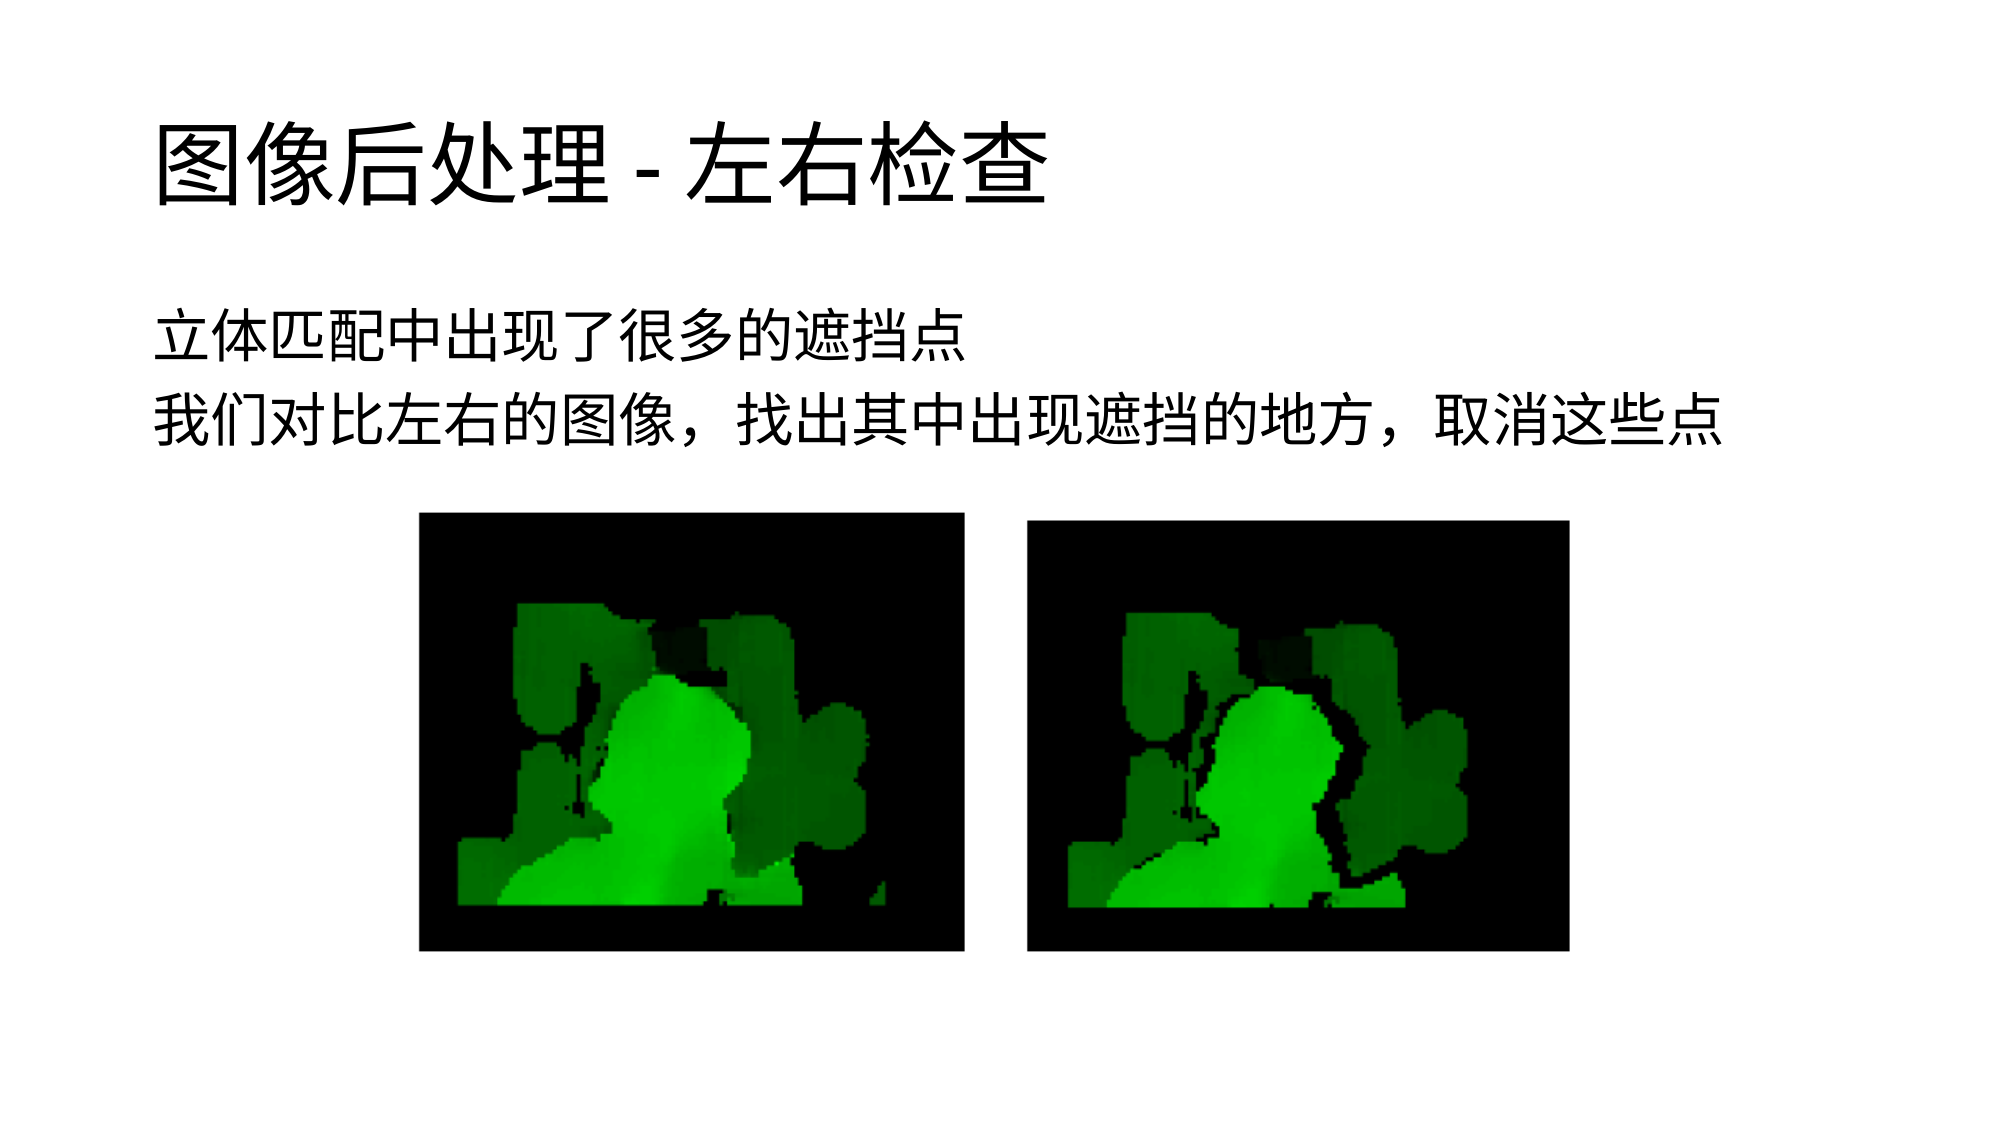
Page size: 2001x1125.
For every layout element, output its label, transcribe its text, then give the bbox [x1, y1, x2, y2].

title 图像后处理-左右检查 [137, 59, 1863, 278]
picture [385, 502, 1584, 972]
list 立体匹配中出现了很多的遮挡点 我们对比左右的图像，找出其中出现遮挡的地方，取消这些点 [137, 299, 1863, 1014]
